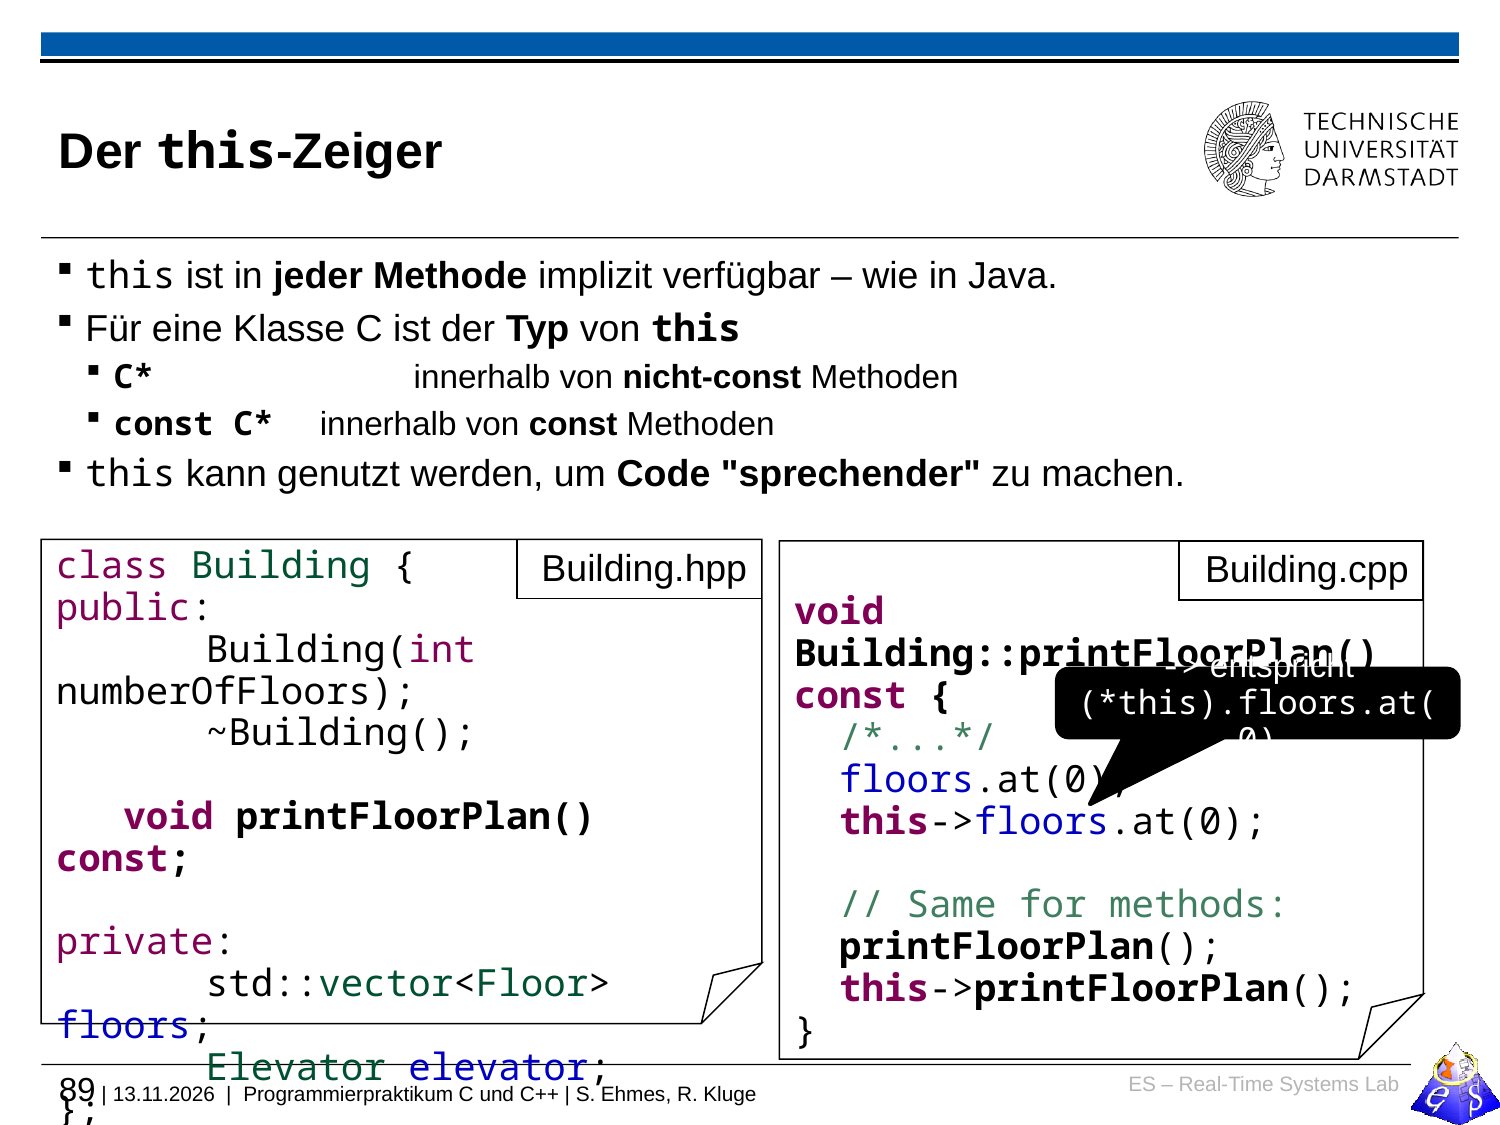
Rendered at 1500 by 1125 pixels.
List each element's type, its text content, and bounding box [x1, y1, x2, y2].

list this ist in jeder Methode implizit verfügbar – wie in Java. Für eine Klasse C ist der Typ von this C* innerhalb von nicht-const Methoden const C* innerhalb von const Methoden this kann genutzt werden, um Code "sprechender" zu machen. [41, 243, 1459, 1059]
picture [1187, 84, 1483, 214]
title Der this-Zeiger [58, 80, 1187, 218]
text_box Building.hpp [517, 539, 762, 599]
text_box Building.cpp [1178, 540, 1424, 600]
picture [1411, 1041, 1500, 1125]
text_box class Building { public: Building(int numberOfFloors); ~Building(); void printFloorPlan() const; private: std::vector<Floor> floors; Elevator elevator; }; [41, 539, 762, 1024]
text_box void Building::printFloorPlan() const { /*...*/ floors.at(0); this->floors.at(0); // Same for methods: printFloorPlan(); this->printFloorPlan(); } [779, 540, 1424, 1060]
text_box -> entspricht (*this).floors.at(0) [1054, 666, 1461, 806]
